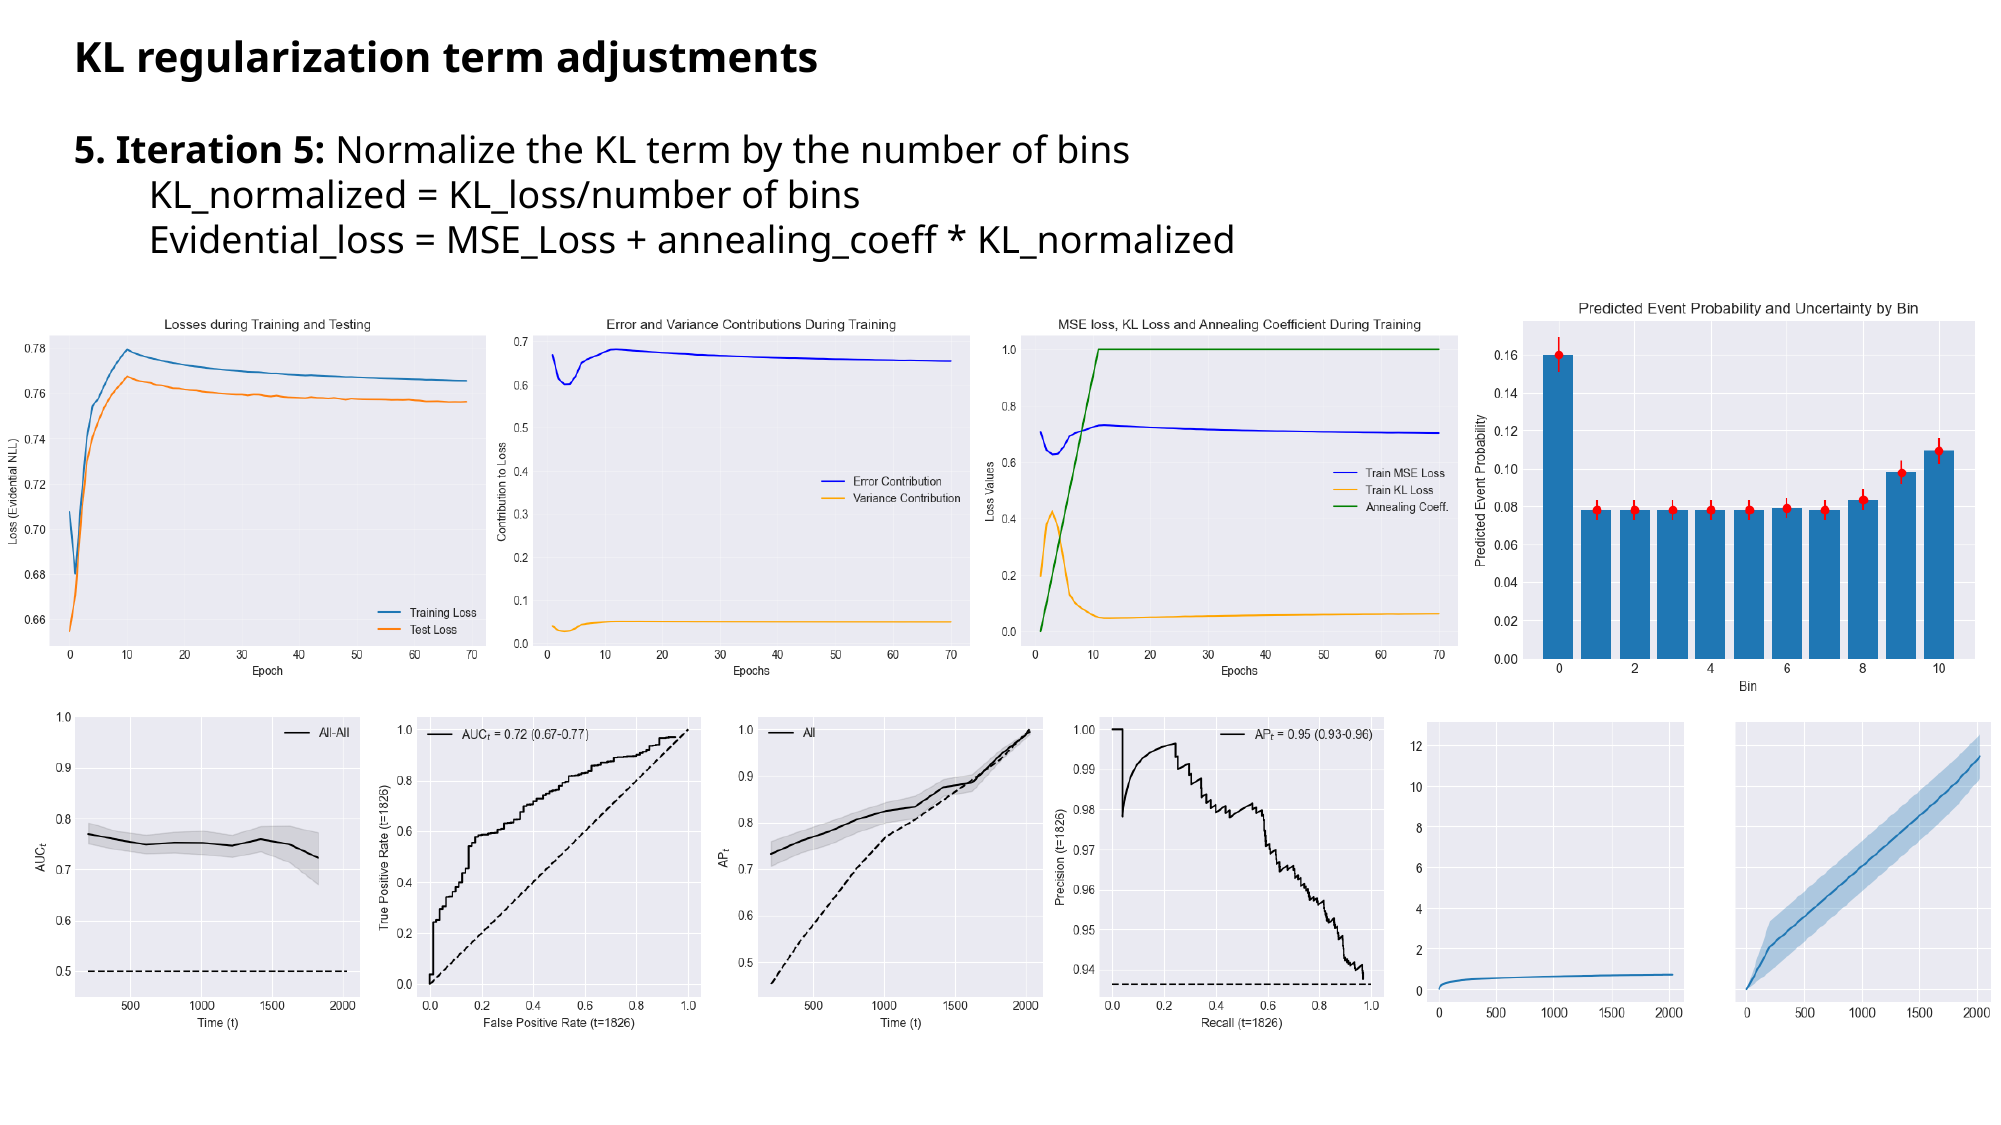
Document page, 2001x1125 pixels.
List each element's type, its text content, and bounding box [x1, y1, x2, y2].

picture [26, 702, 1393, 1039]
picture [1399, 712, 2000, 1029]
text_box KL regularization term adjustments 5. Iteration 5: Normalize the KL term by the number of bins KL_normalized = KL_loss/number of bins Evidential_loss = MSE_Loss + annealing_coeff * KL_normalized [59, 23, 1941, 311]
picture [0, 293, 1983, 702]
